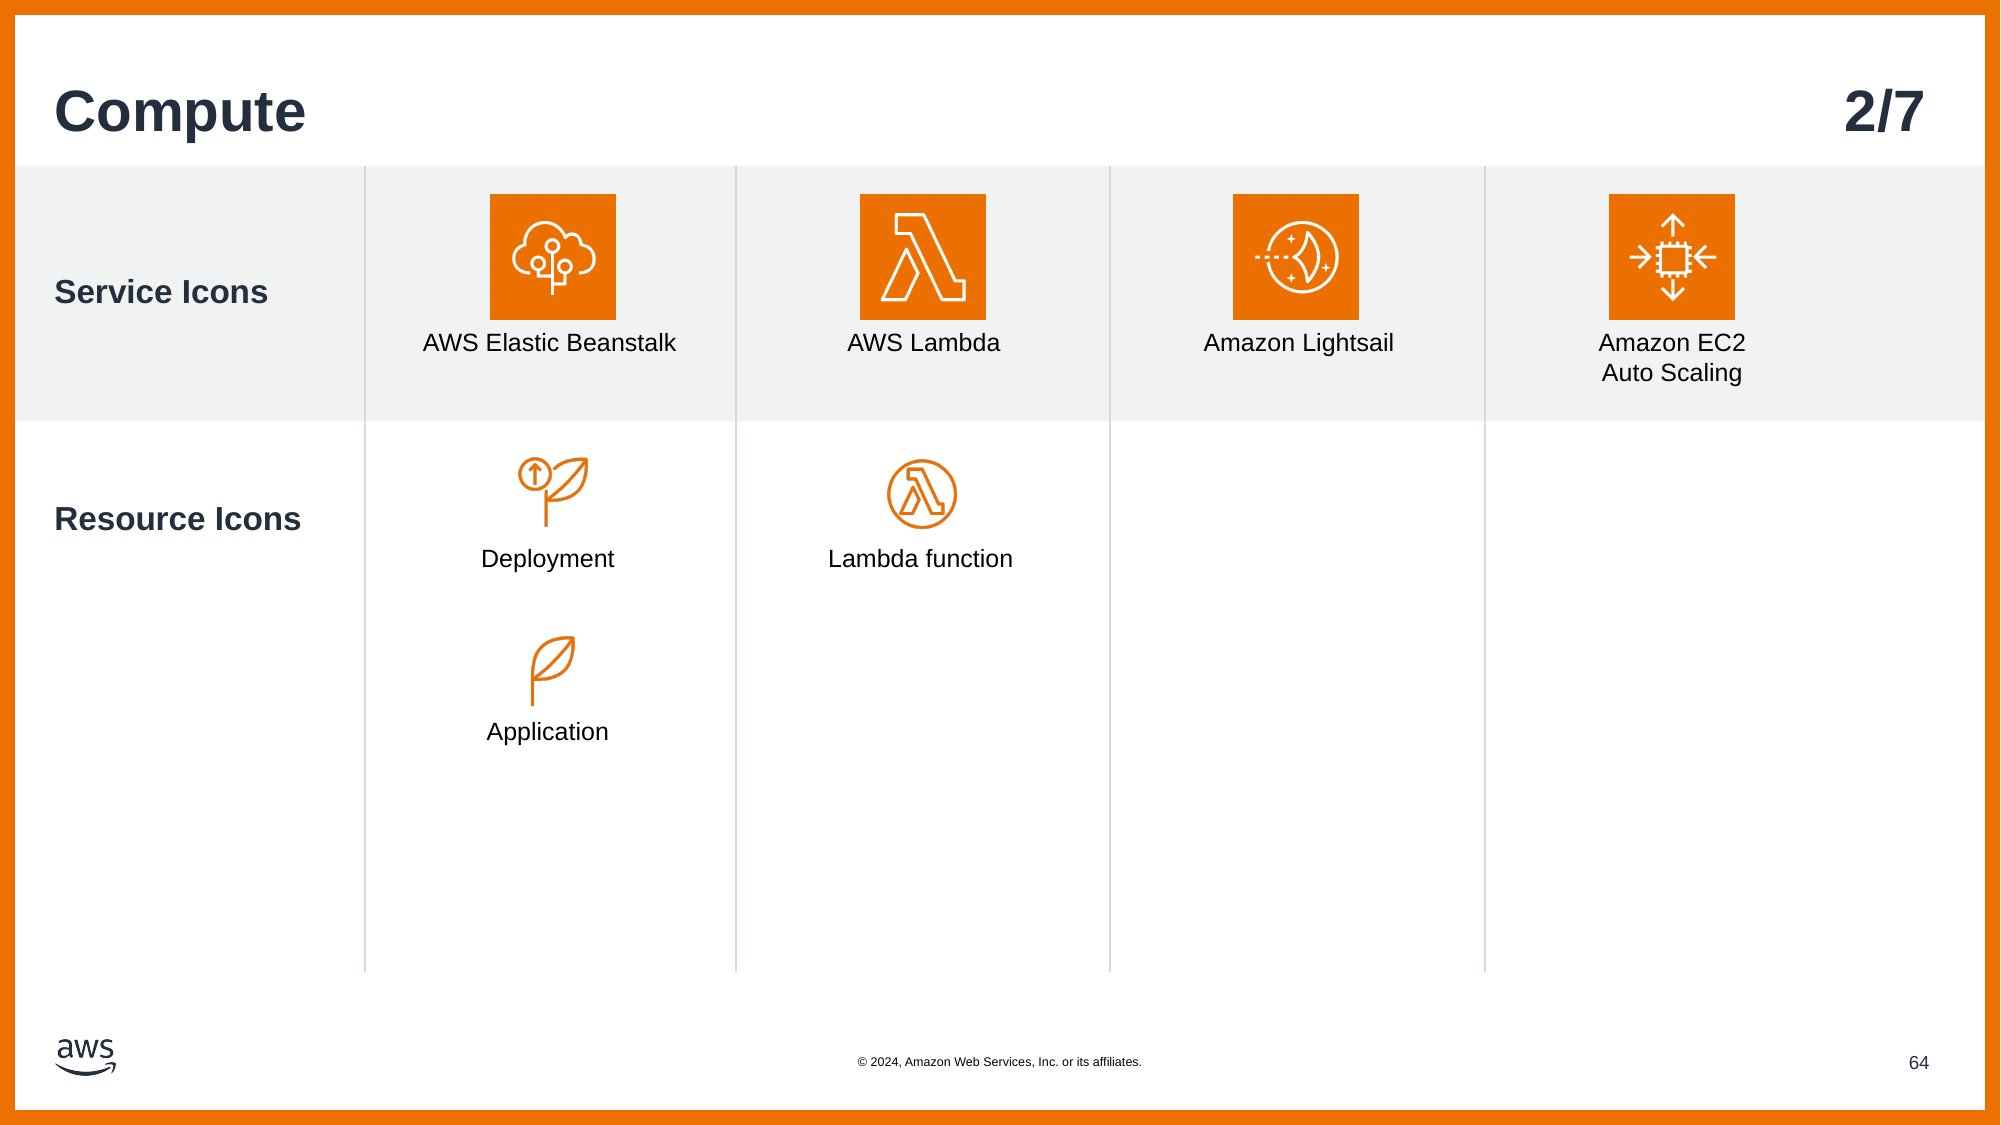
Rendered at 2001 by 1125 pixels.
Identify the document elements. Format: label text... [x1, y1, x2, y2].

text_box Application [436, 708, 660, 753]
text_box Amazon Lightsail [1111, 319, 1484, 364]
text_box Deployment [436, 534, 660, 580]
picture [1233, 194, 1359, 320]
text_box Amazon EC2 Auto Scaling [1491, 319, 1853, 394]
picture [860, 194, 986, 320]
picture [884, 456, 960, 532]
text_box Lambda function [809, 534, 1033, 580]
footer © 2024, Amazon Web Services, Inc. or its affiliates. [662, 1031, 1338, 1092]
picture [55, 1039, 116, 1076]
title Compute 2/7 [39, 59, 1945, 166]
picture [514, 454, 591, 530]
picture [490, 194, 616, 320]
picture [1609, 194, 1735, 320]
picture [514, 633, 591, 709]
slide_number 64 [1494, 1031, 1945, 1092]
text_box AWS Elastic Beanstalk [363, 319, 735, 364]
text_box AWS Lambda [736, 319, 1109, 364]
